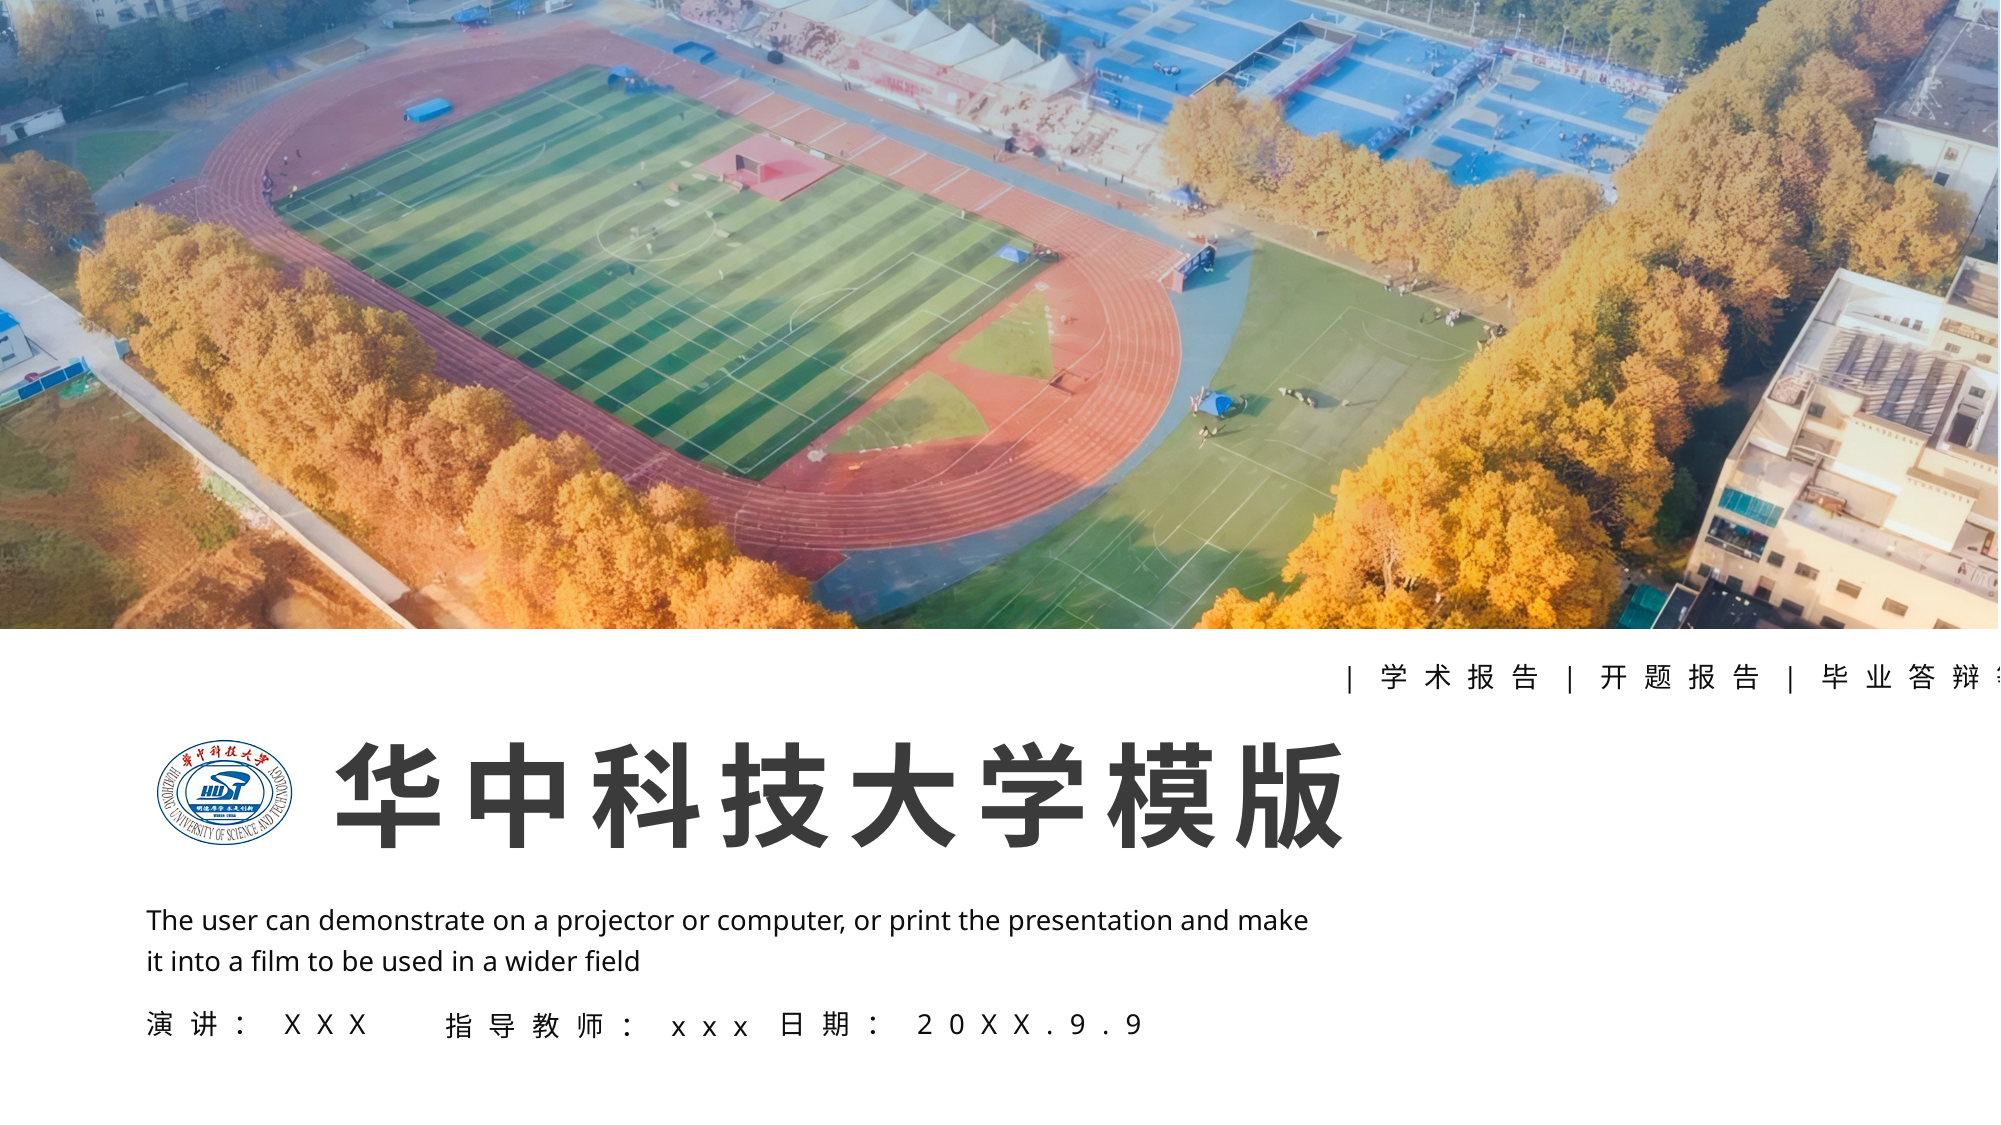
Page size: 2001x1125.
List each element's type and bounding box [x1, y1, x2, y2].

text_box [0, 0, 2000, 1125]
picture [152, 722, 296, 865]
